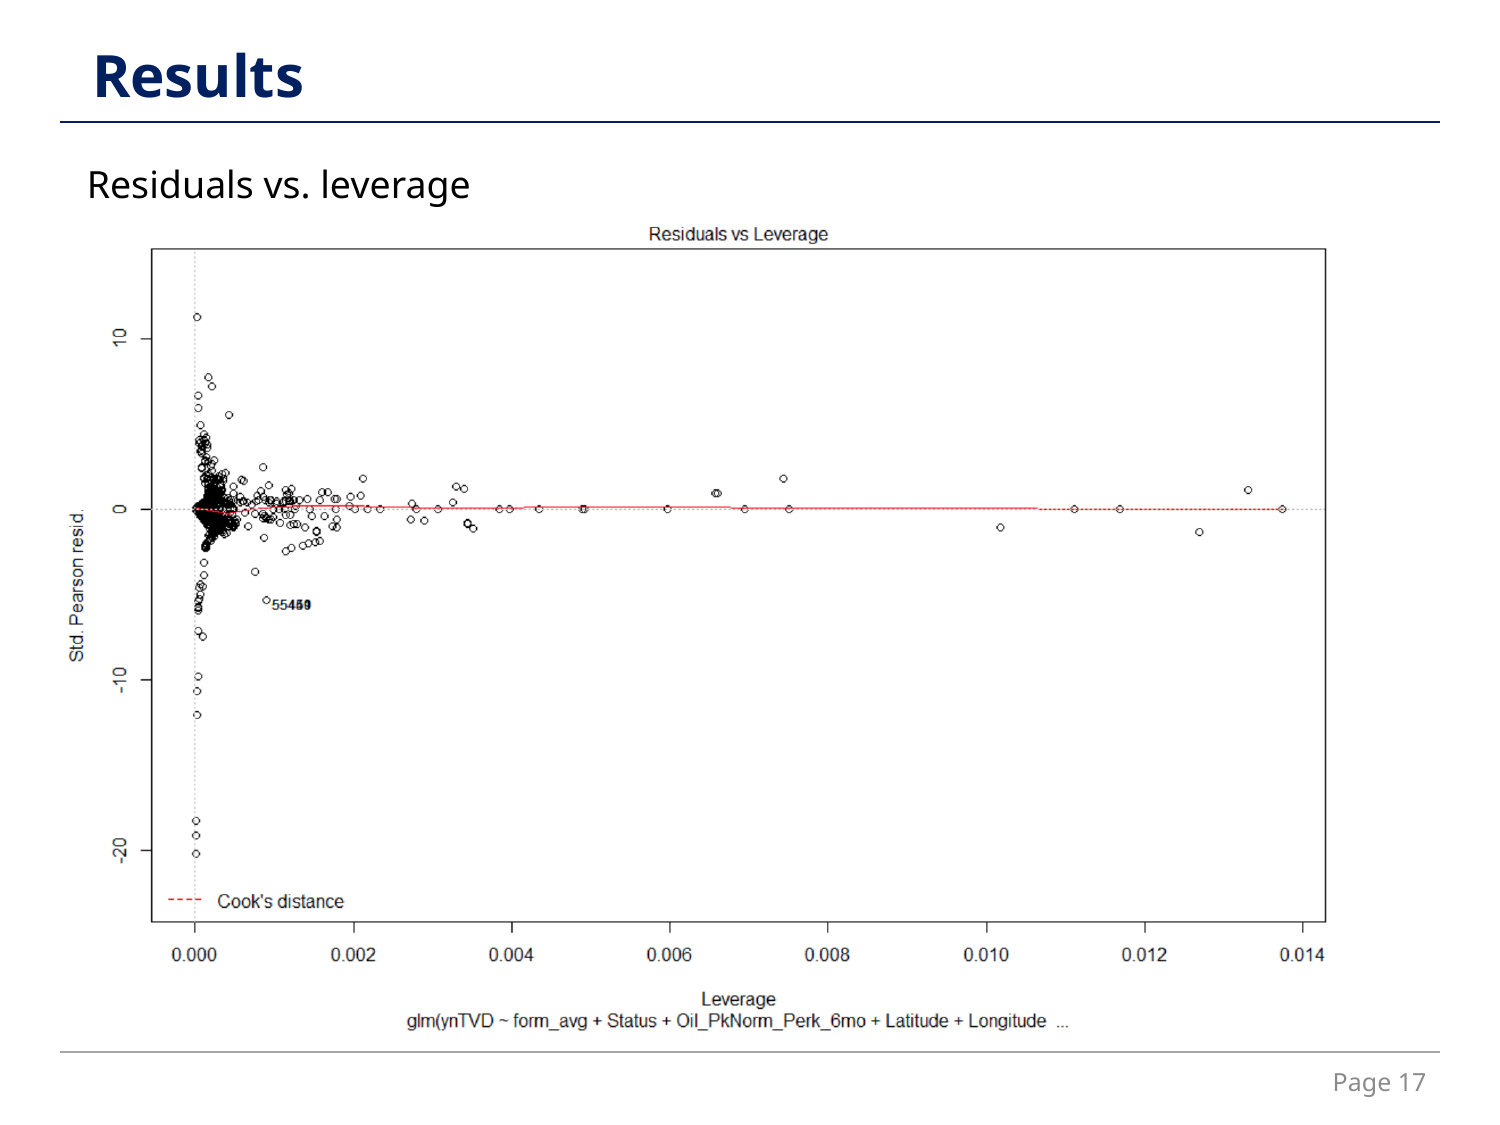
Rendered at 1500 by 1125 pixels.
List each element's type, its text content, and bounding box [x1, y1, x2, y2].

text_box Residuals vs. leverage [72, 153, 798, 219]
text_box Page 17 [1104, 1053, 1442, 1114]
picture [65, 219, 1348, 1047]
text_box Results [62, 32, 1384, 117]
